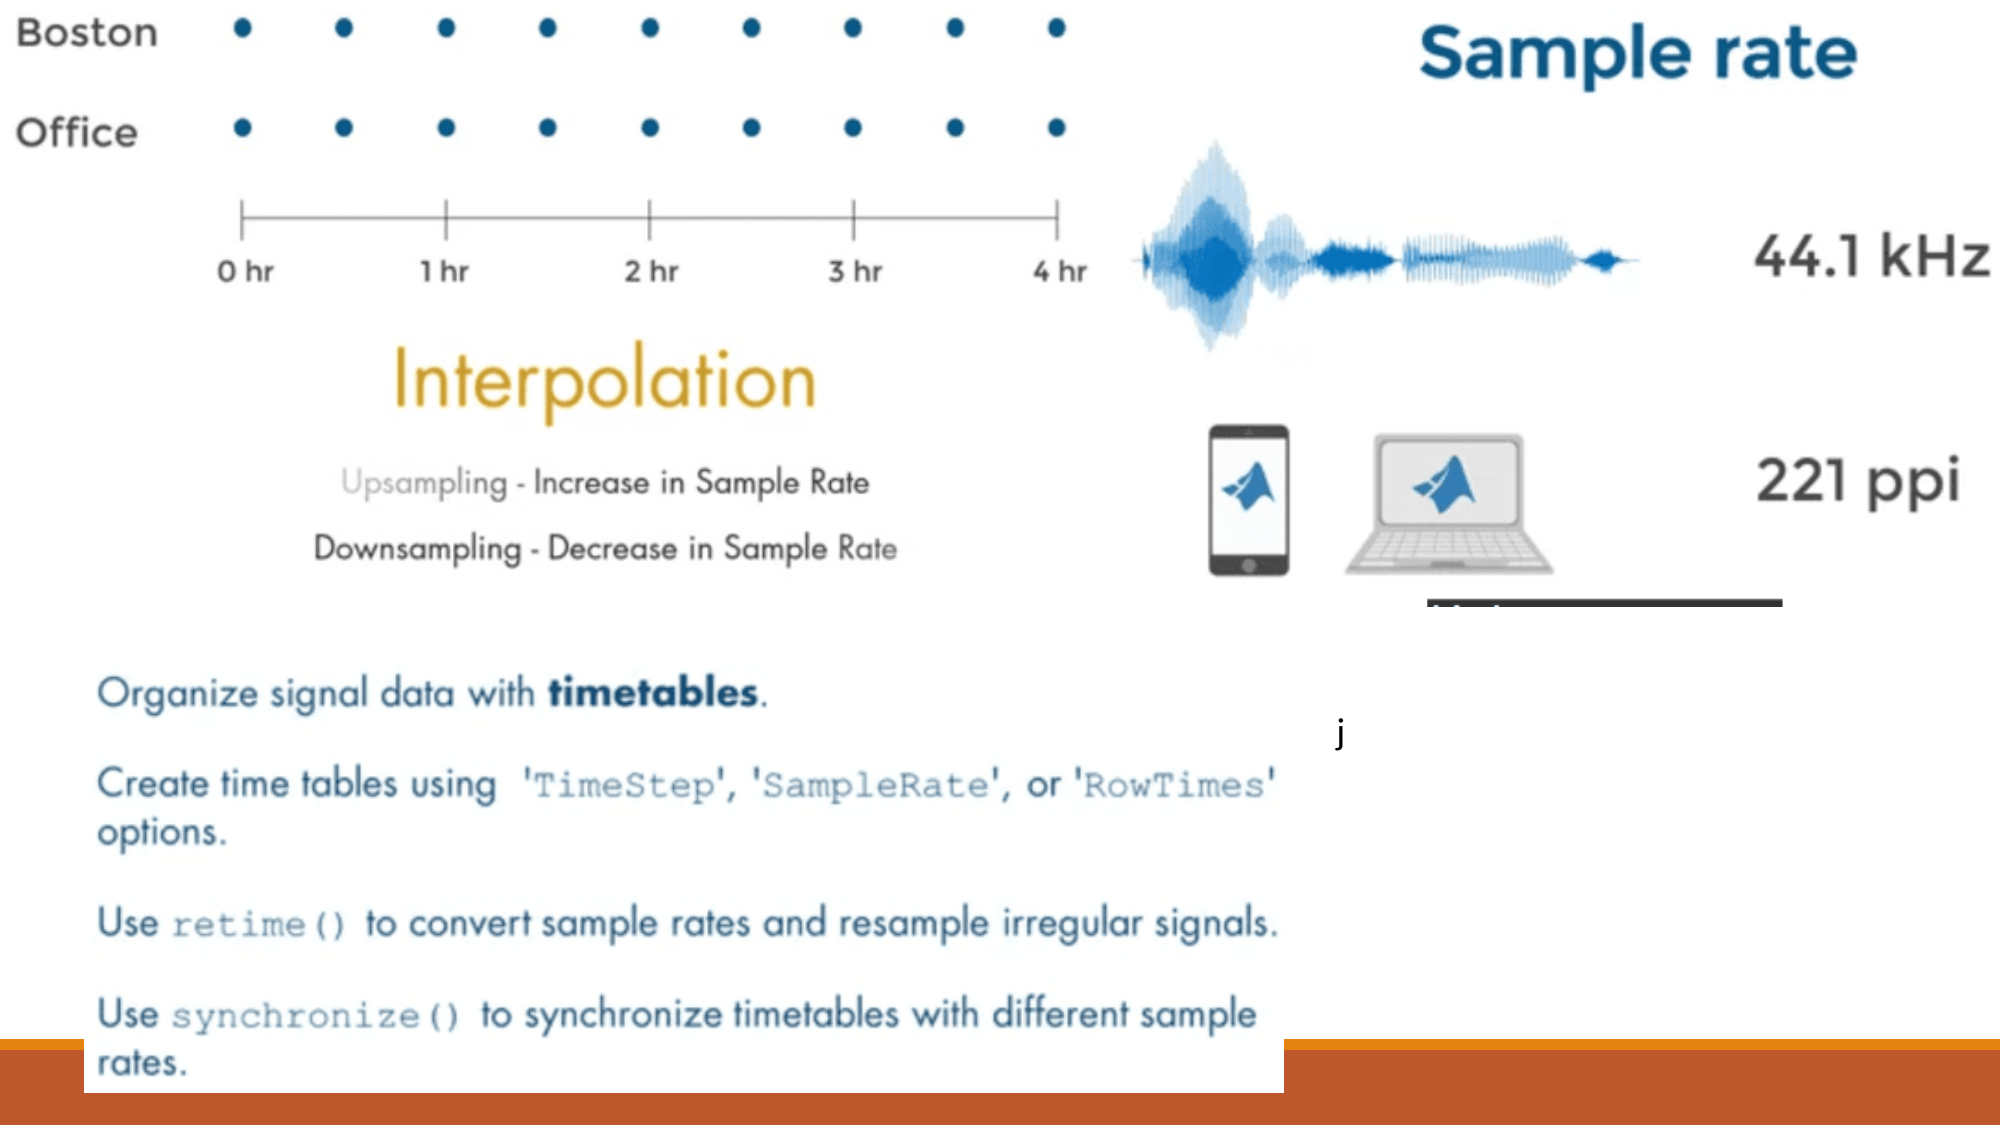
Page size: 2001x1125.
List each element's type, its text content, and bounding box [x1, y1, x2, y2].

text_box j [1321, 699, 1935, 760]
picture [84, 663, 1285, 1093]
picture [0, 0, 2000, 607]
